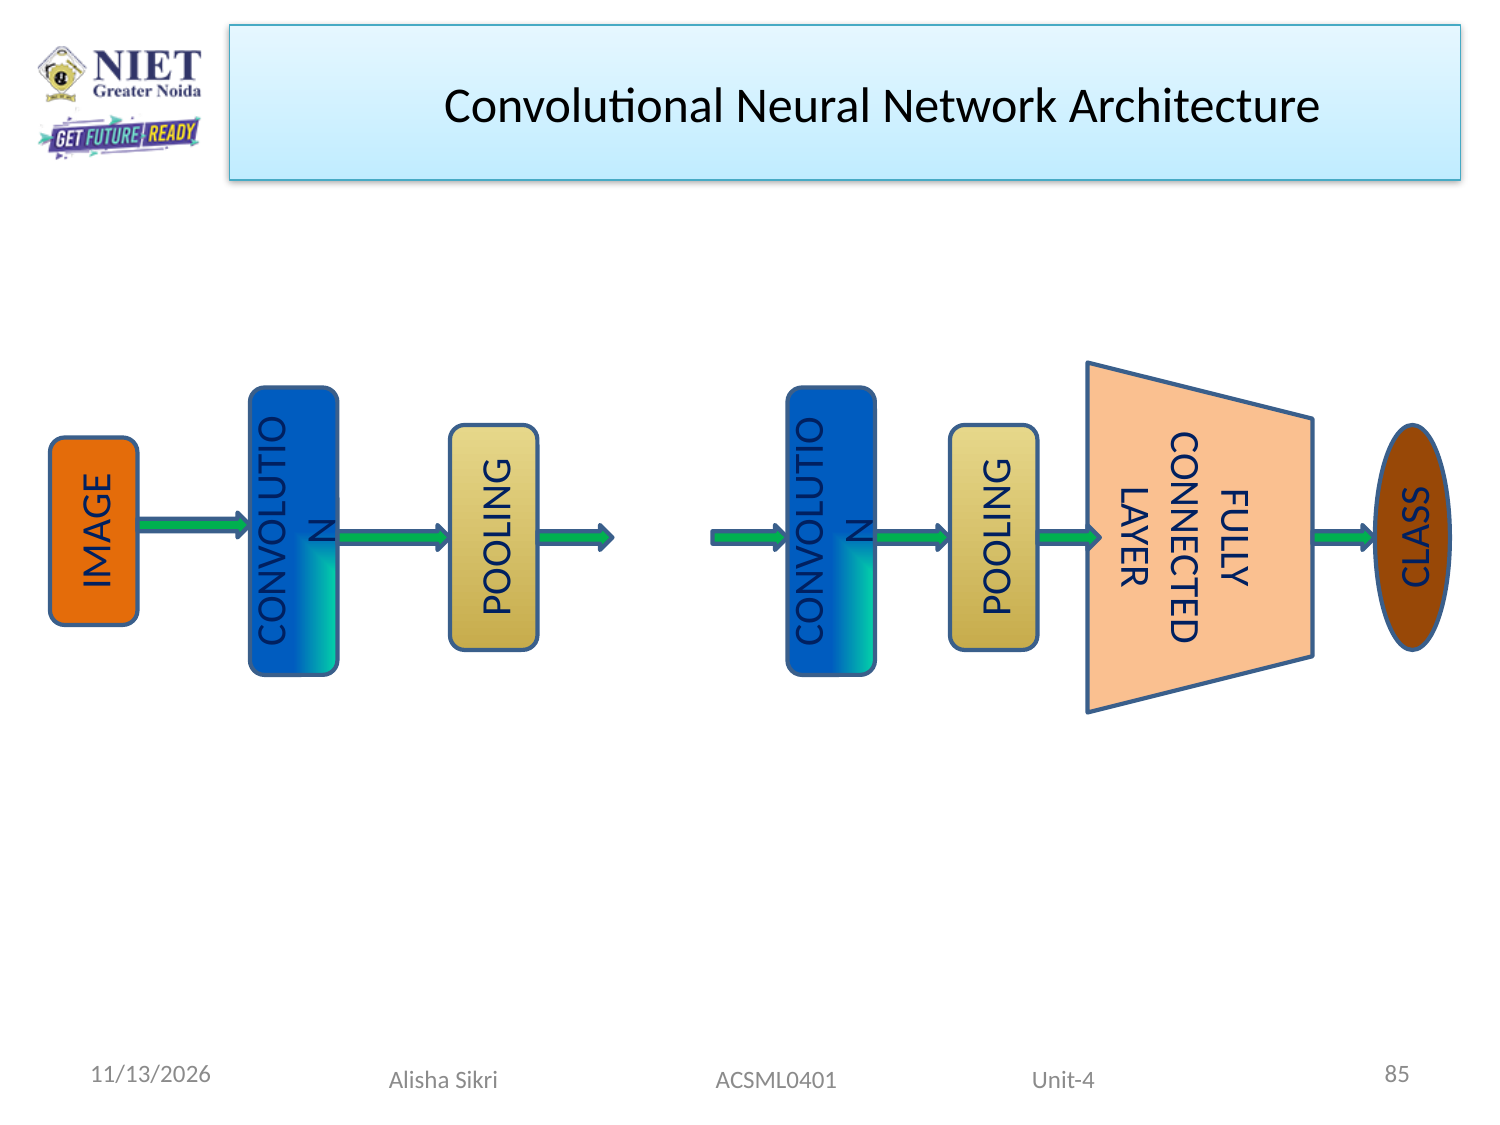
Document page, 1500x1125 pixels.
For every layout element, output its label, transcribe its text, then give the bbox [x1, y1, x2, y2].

text_box FULLY CONNECTED LAYER [1085, 360, 1315, 715]
text_box CONVOLUTION [785, 385, 878, 678]
text_box [335, 523, 447, 552]
footer Alisha Sikri ACSML0401 Unit-4 [330, 1048, 1156, 1109]
text_box CLASS [1372, 422, 1453, 653]
text_box [1310, 523, 1378, 552]
text_box POOLING [947, 422, 1040, 653]
text_box [1035, 523, 1102, 552]
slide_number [75, 1042, 425, 1103]
text_box [135, 510, 253, 540]
text_box [872, 523, 947, 552]
text_box [710, 523, 785, 552]
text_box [0, 24, 1461, 181]
text_box CONVOLUTION [247, 385, 340, 678]
text_box [535, 523, 615, 552]
text_box IMAGE [47, 435, 140, 628]
slide_number 85 [1074, 1042, 1425, 1103]
text_box POOLING [447, 422, 540, 653]
